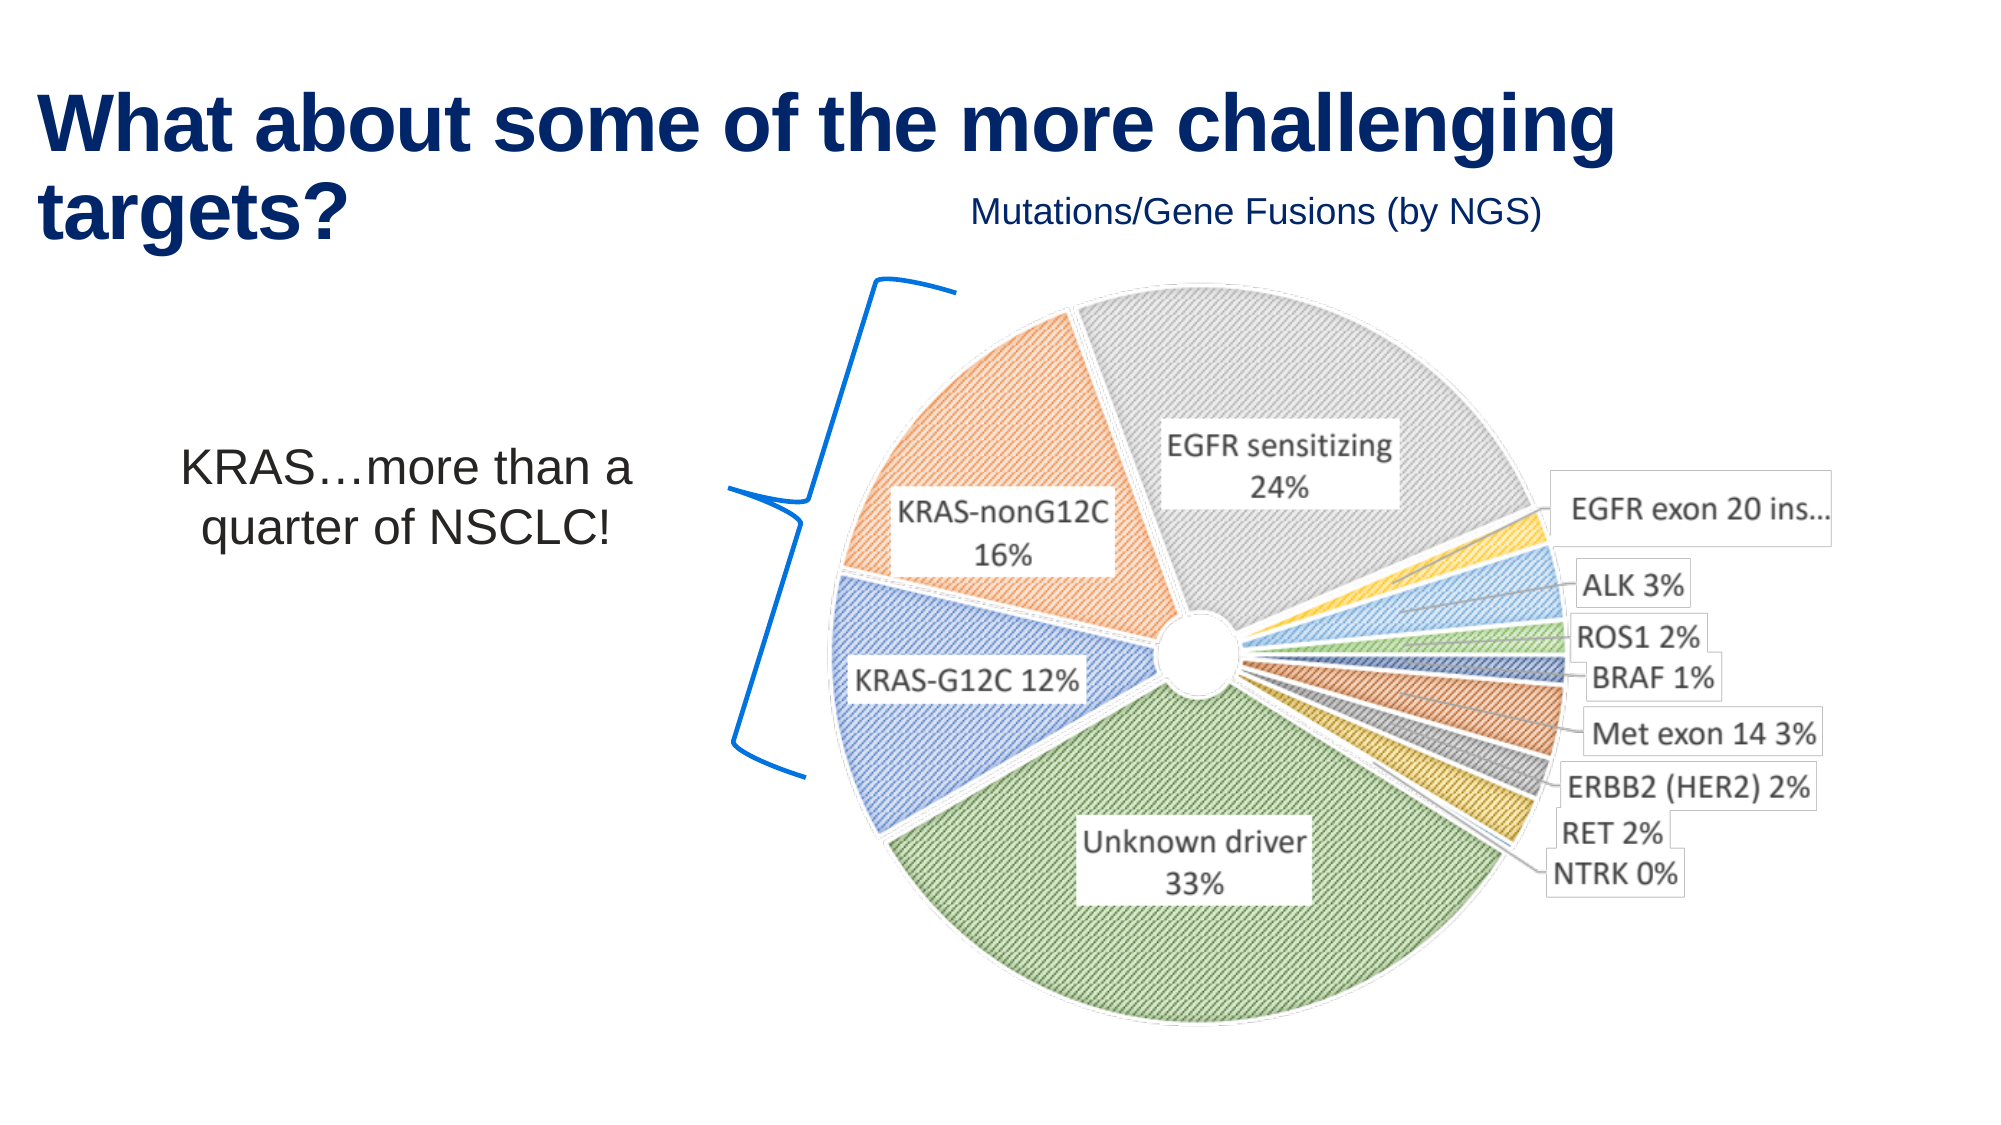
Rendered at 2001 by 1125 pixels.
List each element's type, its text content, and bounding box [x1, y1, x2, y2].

title What about some of the more challenging targets? [37, 80, 1907, 258]
text_box KRAS…more than a quarter of NSCLC! [160, 427, 653, 562]
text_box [808, 175, 1891, 1070]
text_box [727, 487, 808, 779]
